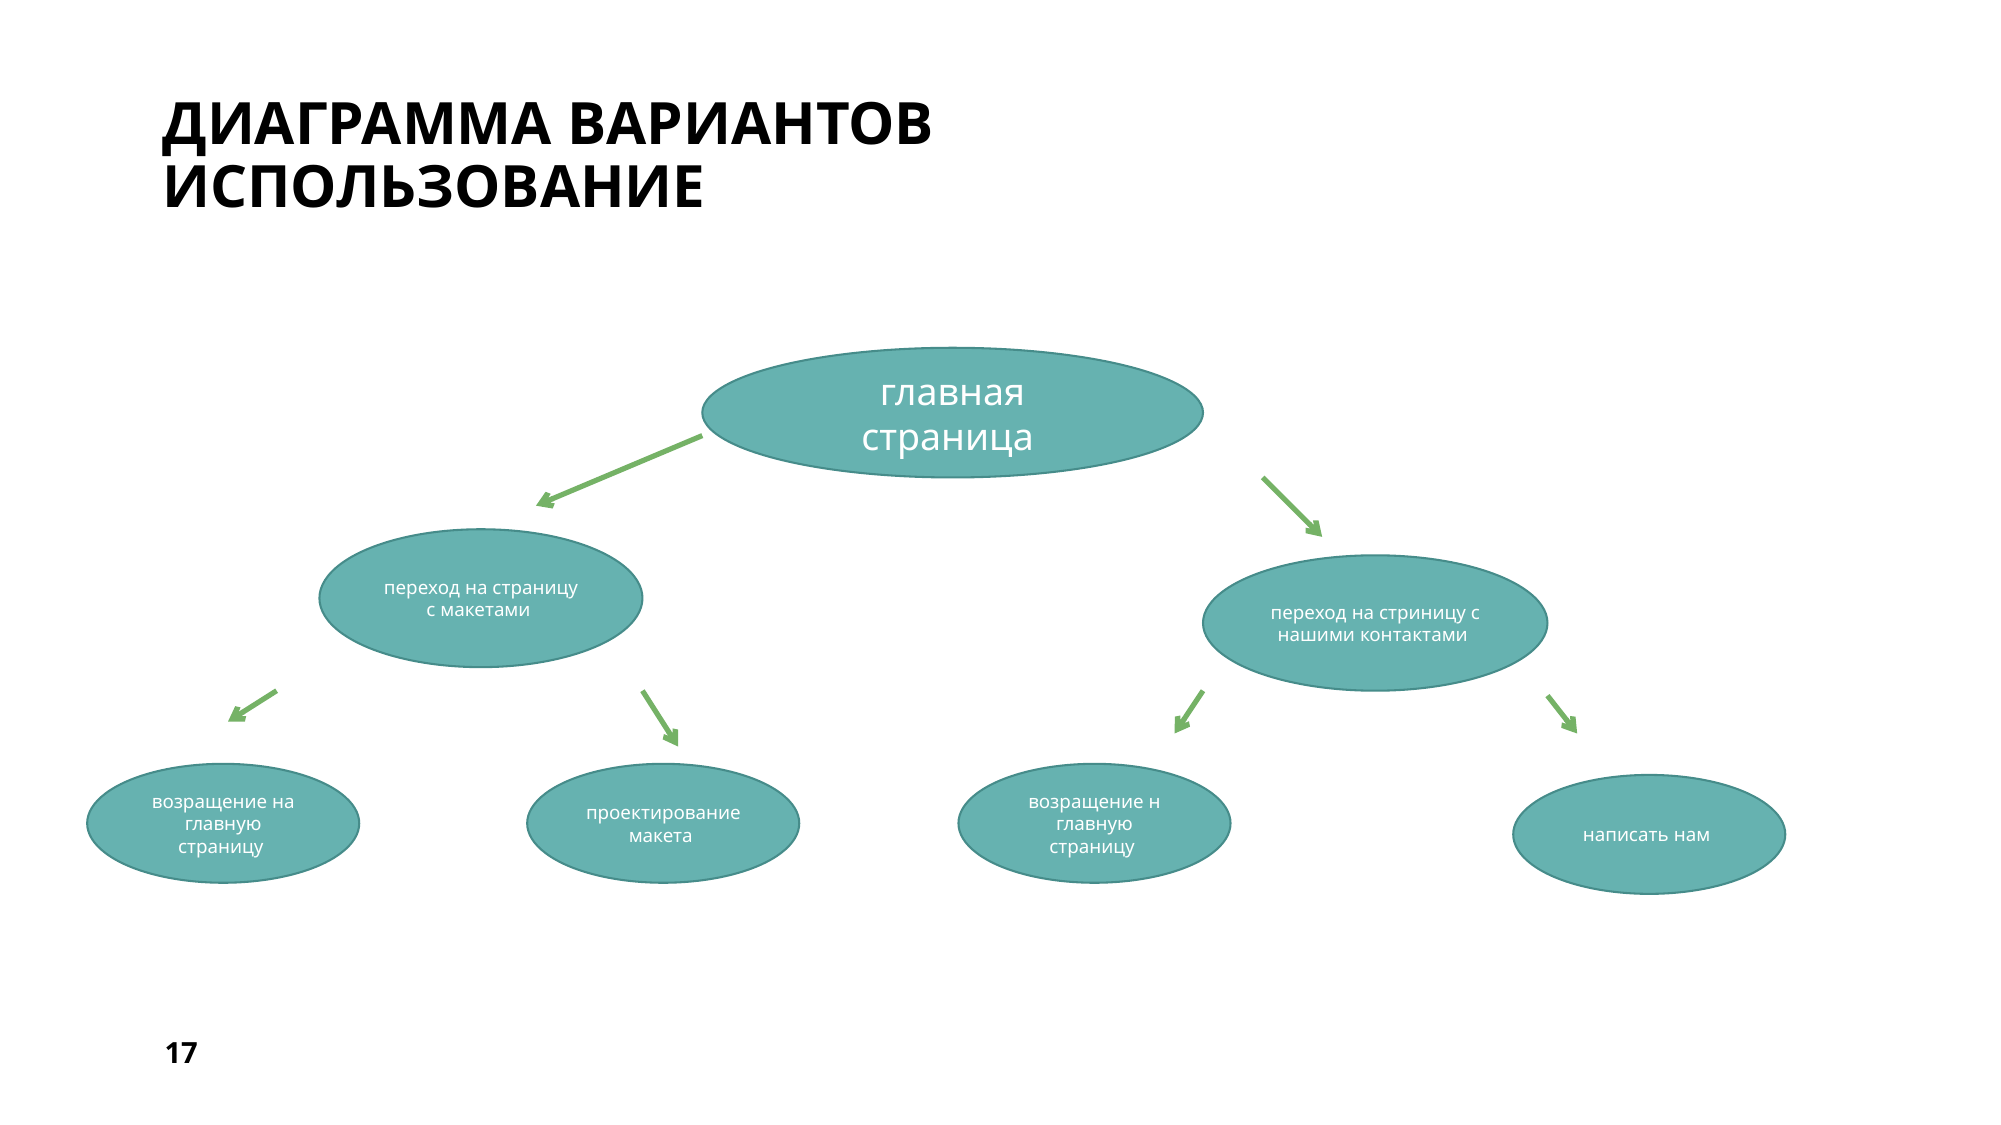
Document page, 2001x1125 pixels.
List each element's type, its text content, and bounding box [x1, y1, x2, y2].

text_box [642, 690, 679, 747]
text_box возращение н главную страницу [957, 762, 1232, 884]
text_box переход на стриницу с нашими контактами [1201, 554, 1549, 692]
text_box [1174, 690, 1203, 734]
text_box главная страница [701, 346, 1205, 479]
title диаграмма вариантов использование [147, 22, 1160, 228]
text_box переход на страницу с макетами [318, 528, 644, 669]
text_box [227, 690, 277, 722]
text_box возращение на главную страницу [86, 762, 361, 884]
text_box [1262, 477, 1323, 537]
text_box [1547, 695, 1578, 734]
text_box проектирование макета [526, 762, 801, 884]
slide_number 17 [149, 1024, 345, 1085]
text_box написать нам [1512, 773, 1787, 895]
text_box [536, 435, 703, 506]
